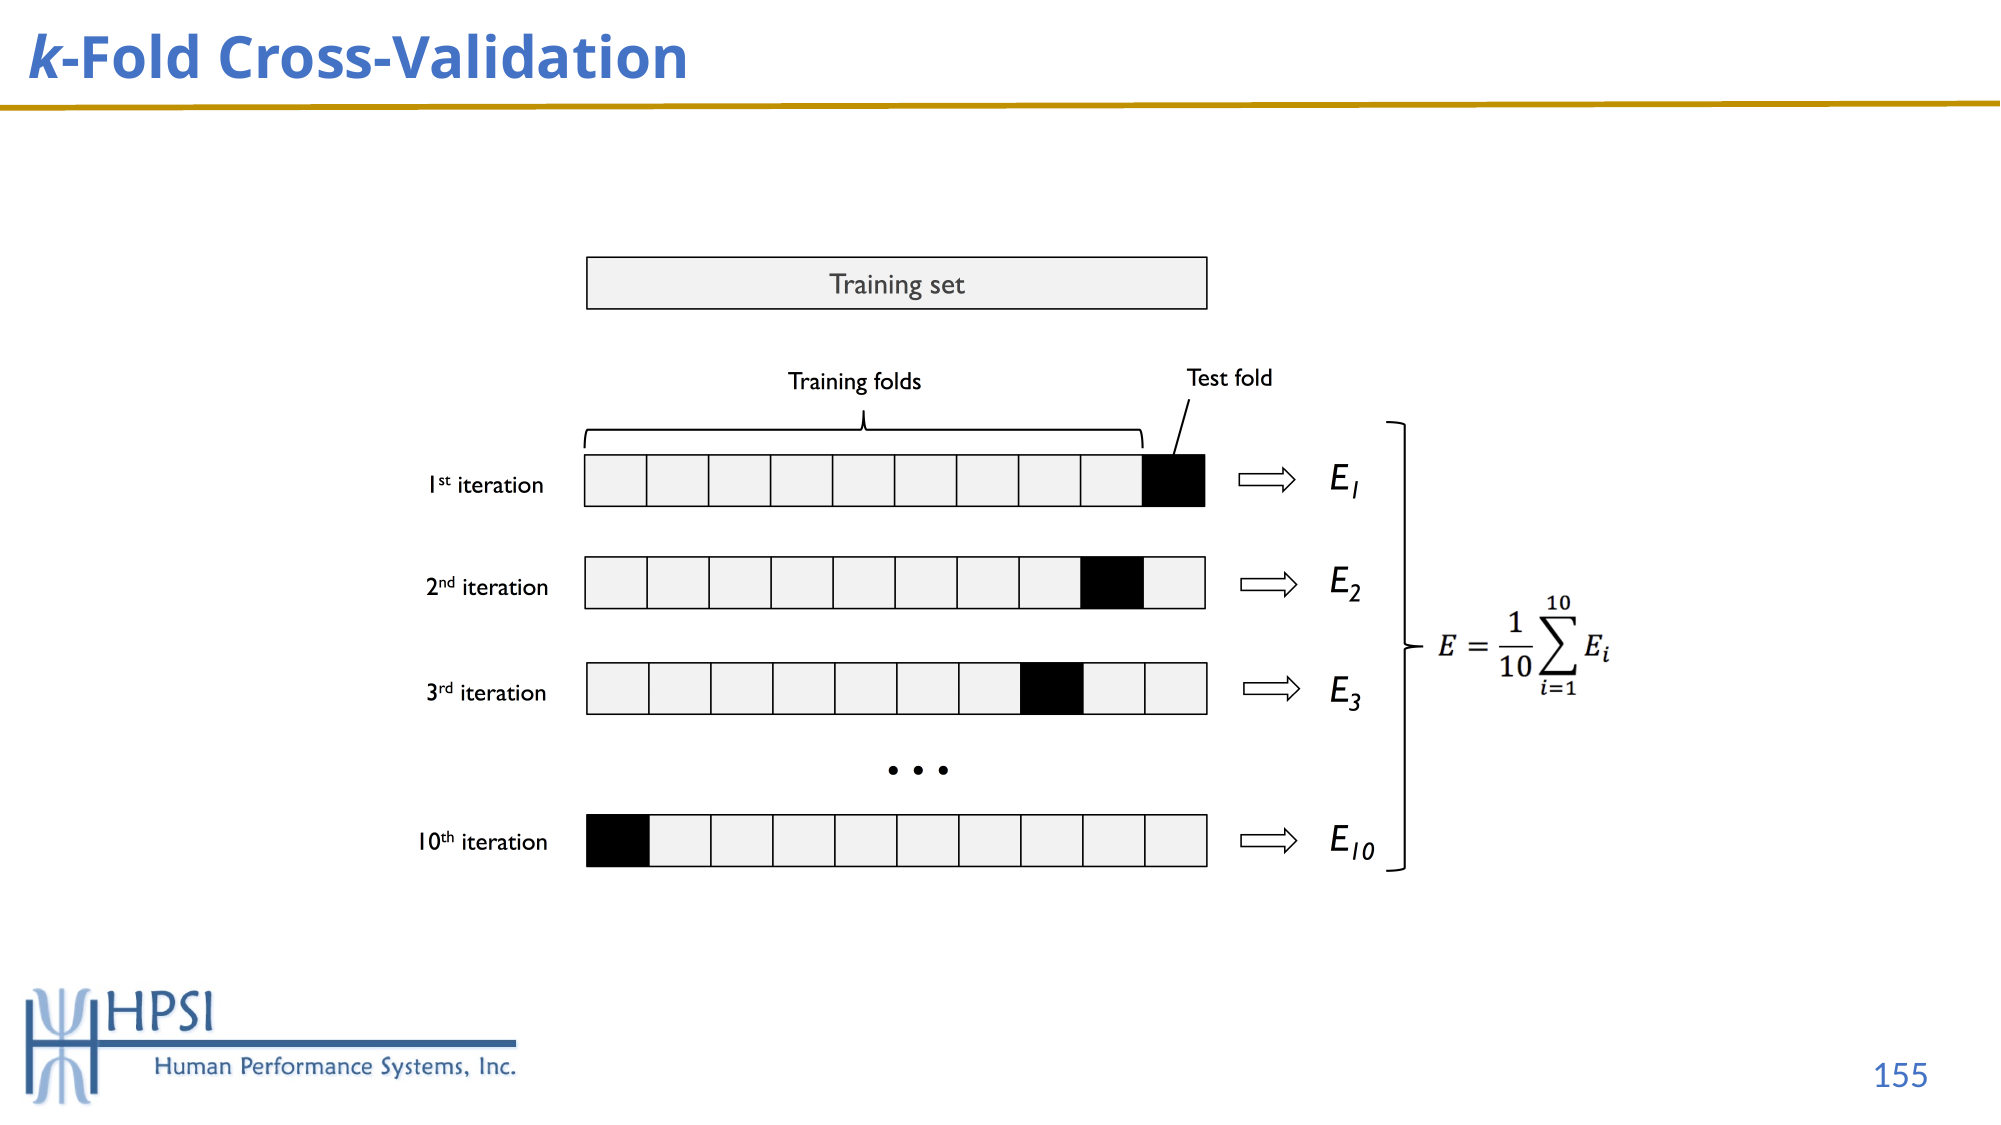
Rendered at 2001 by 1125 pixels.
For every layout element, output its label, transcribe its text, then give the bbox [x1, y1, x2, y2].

title k-Fold Cross-Validation [13, 0, 1739, 120]
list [400, 243, 1617, 919]
picture [21, 981, 524, 1108]
slide_number 155 [1493, 1042, 1944, 1103]
